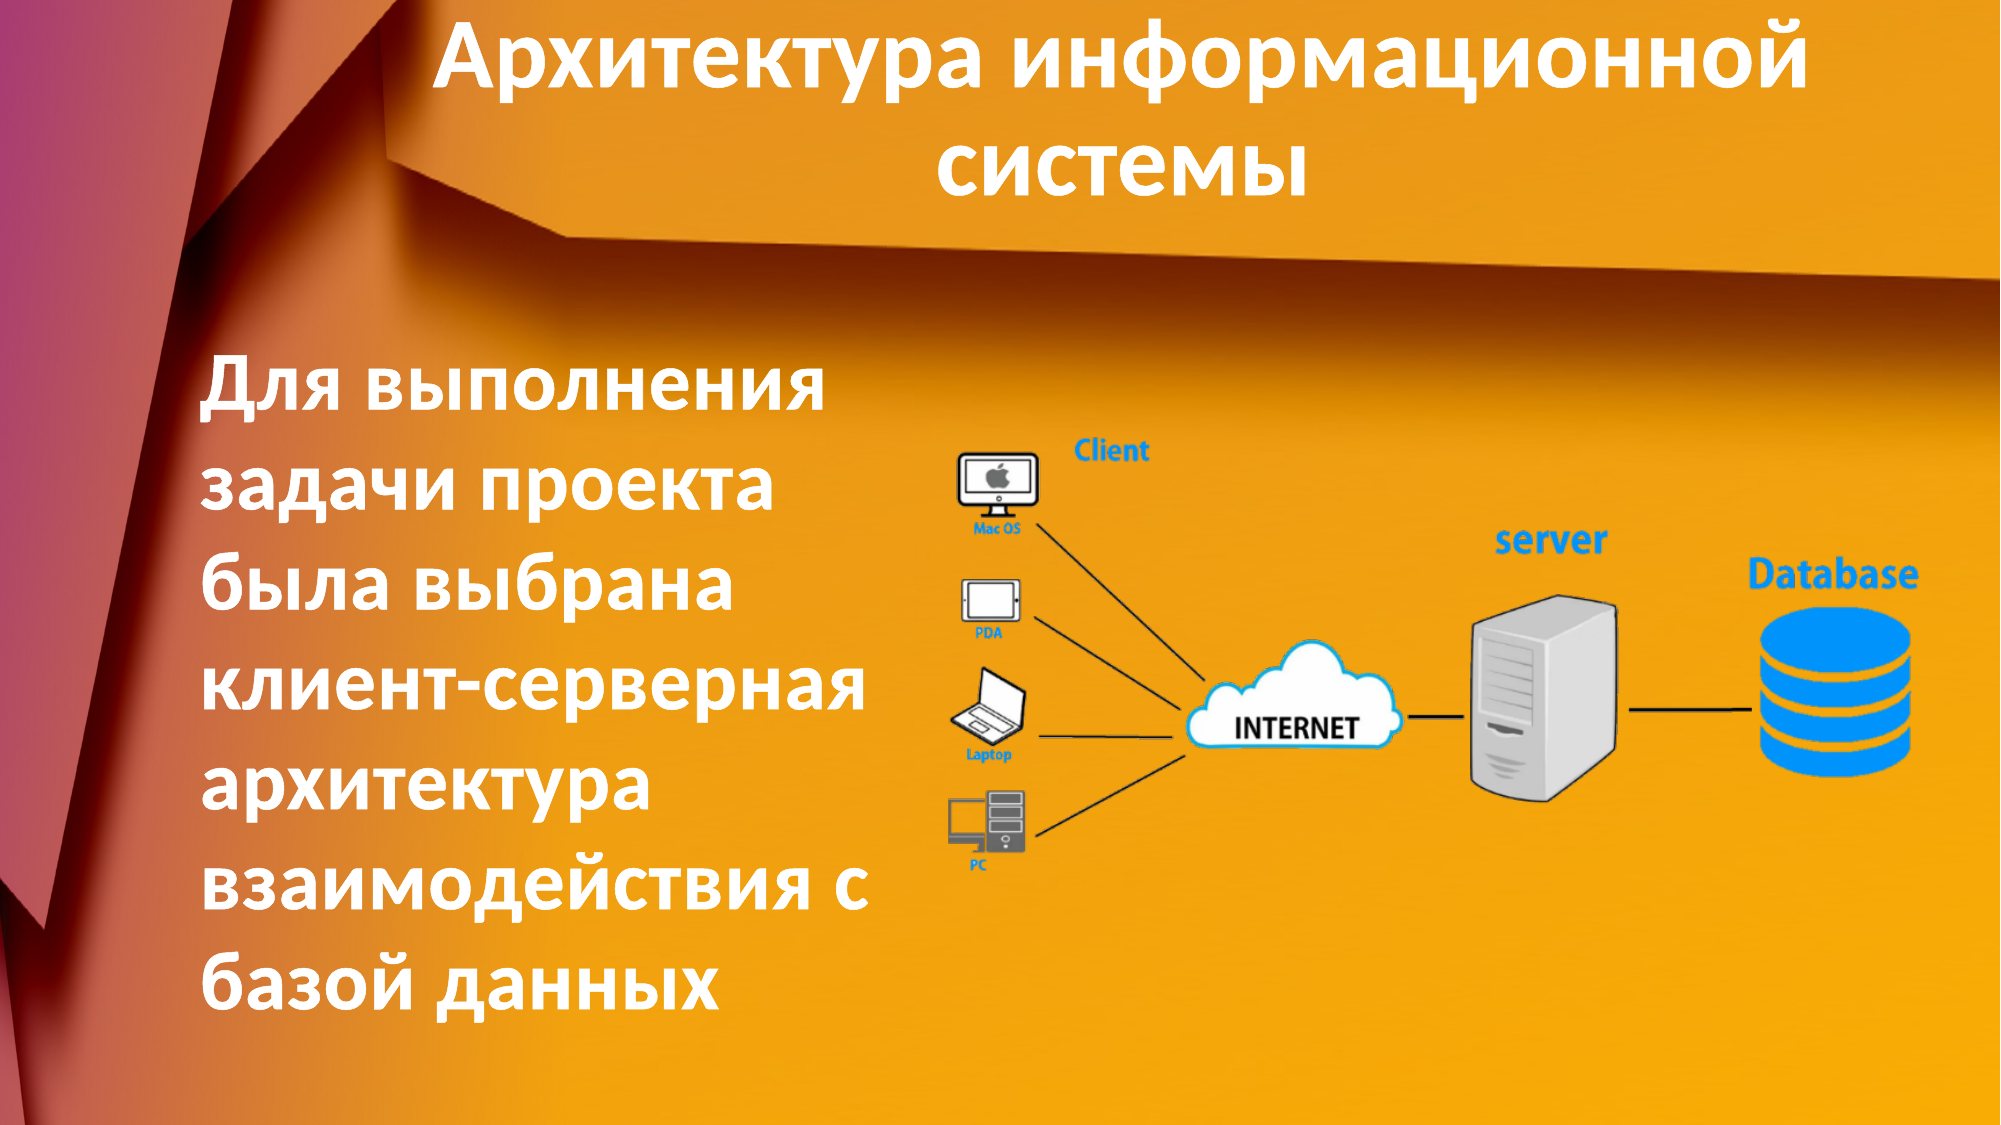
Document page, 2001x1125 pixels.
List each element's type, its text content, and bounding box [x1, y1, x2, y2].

text_box Для выполнения задачи проекта была выбрана клиент-серверная архитектура взаимодействия с базой данных [185, 318, 976, 1034]
title Архитектура информационной системы [321, 0, 1927, 218]
picture [0, 0, 2000, 1125]
